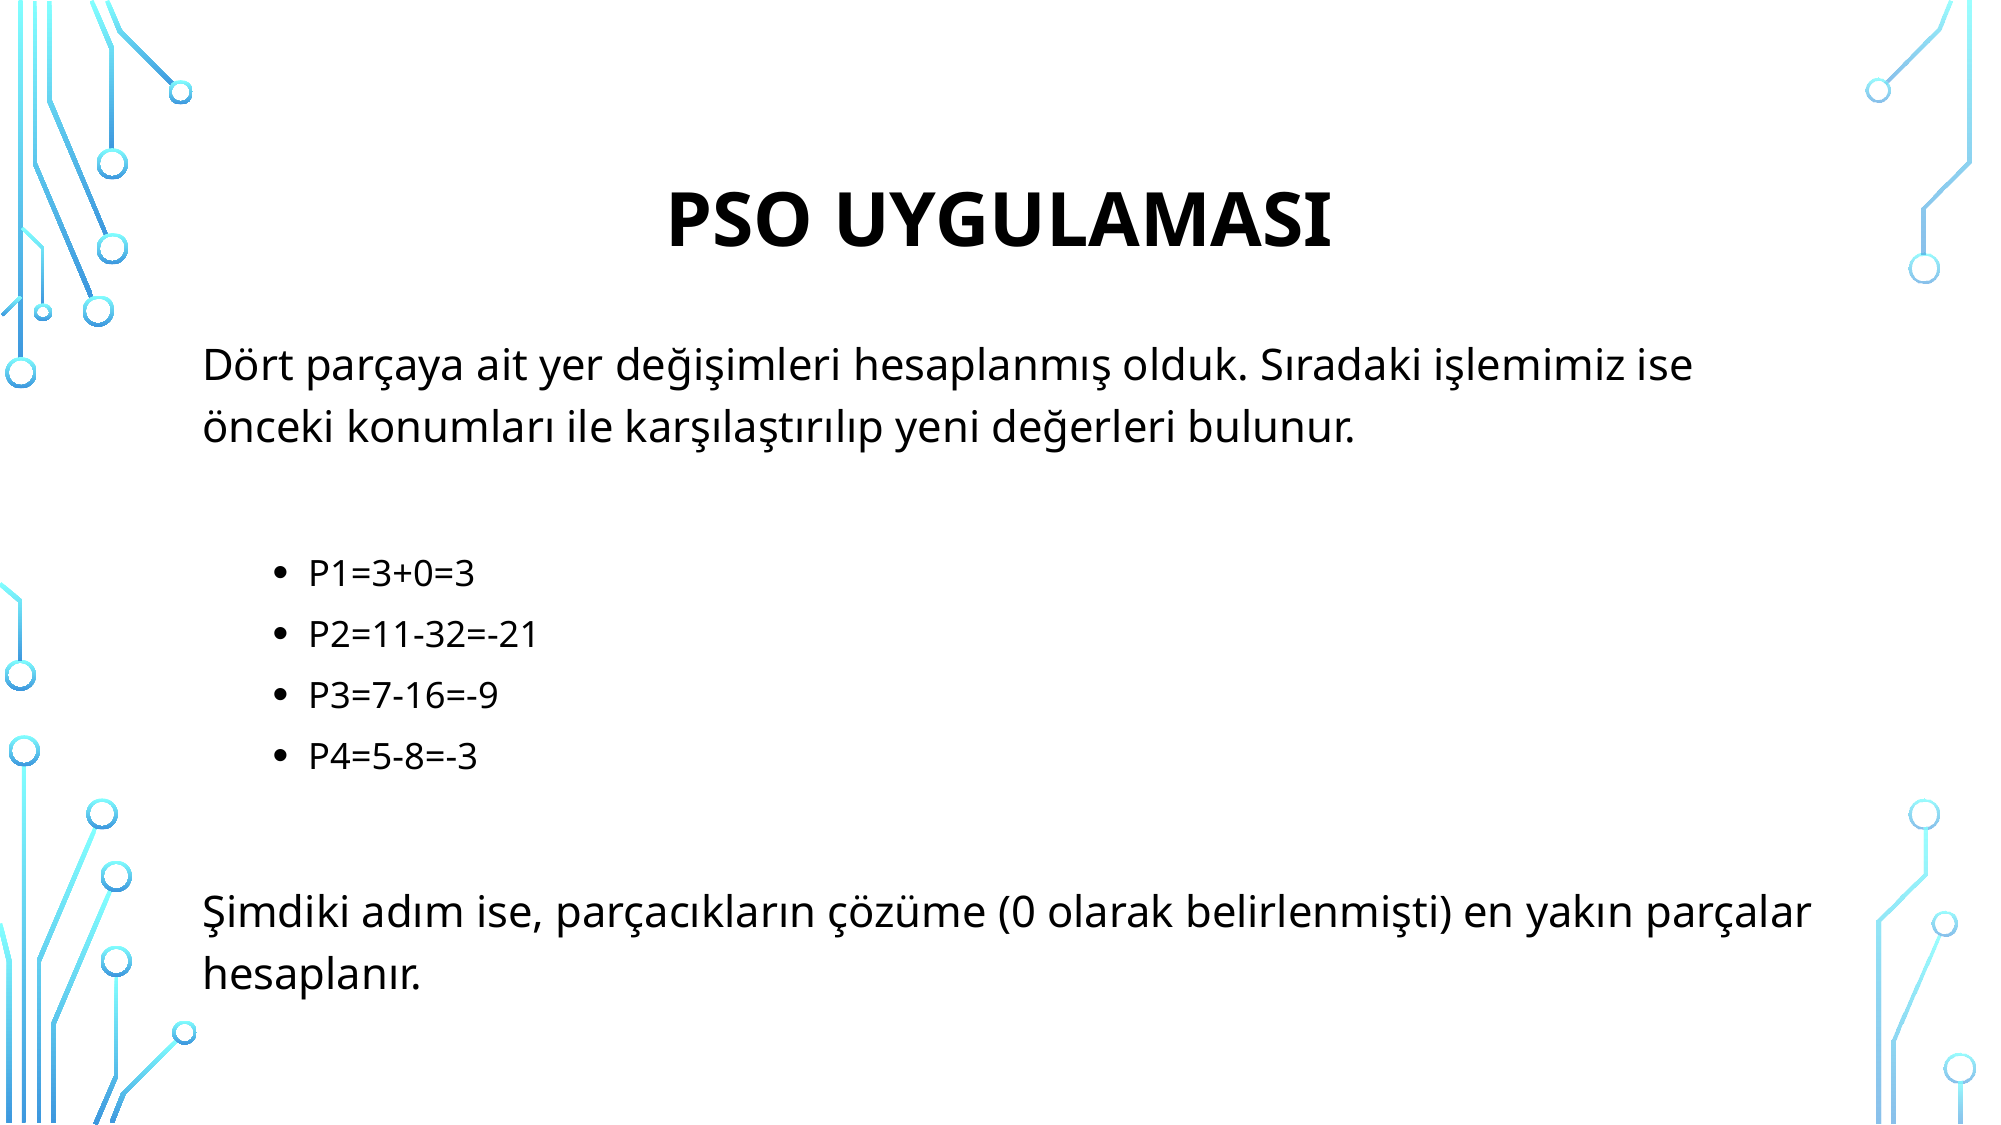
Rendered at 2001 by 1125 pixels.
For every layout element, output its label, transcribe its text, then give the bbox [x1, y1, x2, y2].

list Dört parçaya ait yer değişimleri hesaplanmış olduk. Sıradaki işlemimiz ise önceki konumları ile karşılaştırılıp yeni değerleri bulunur. P1=3+0=3 P2=11-32=-21 P3=7-16=-9 P4=5-8=-3 Şimdiki adım ise, parçacıkların çözüme (0 olarak belirlenmişti) en yakın parçalar hesaplanır. [187, 318, 1849, 1014]
title PSO UygulamaSı [187, 101, 1813, 318]
